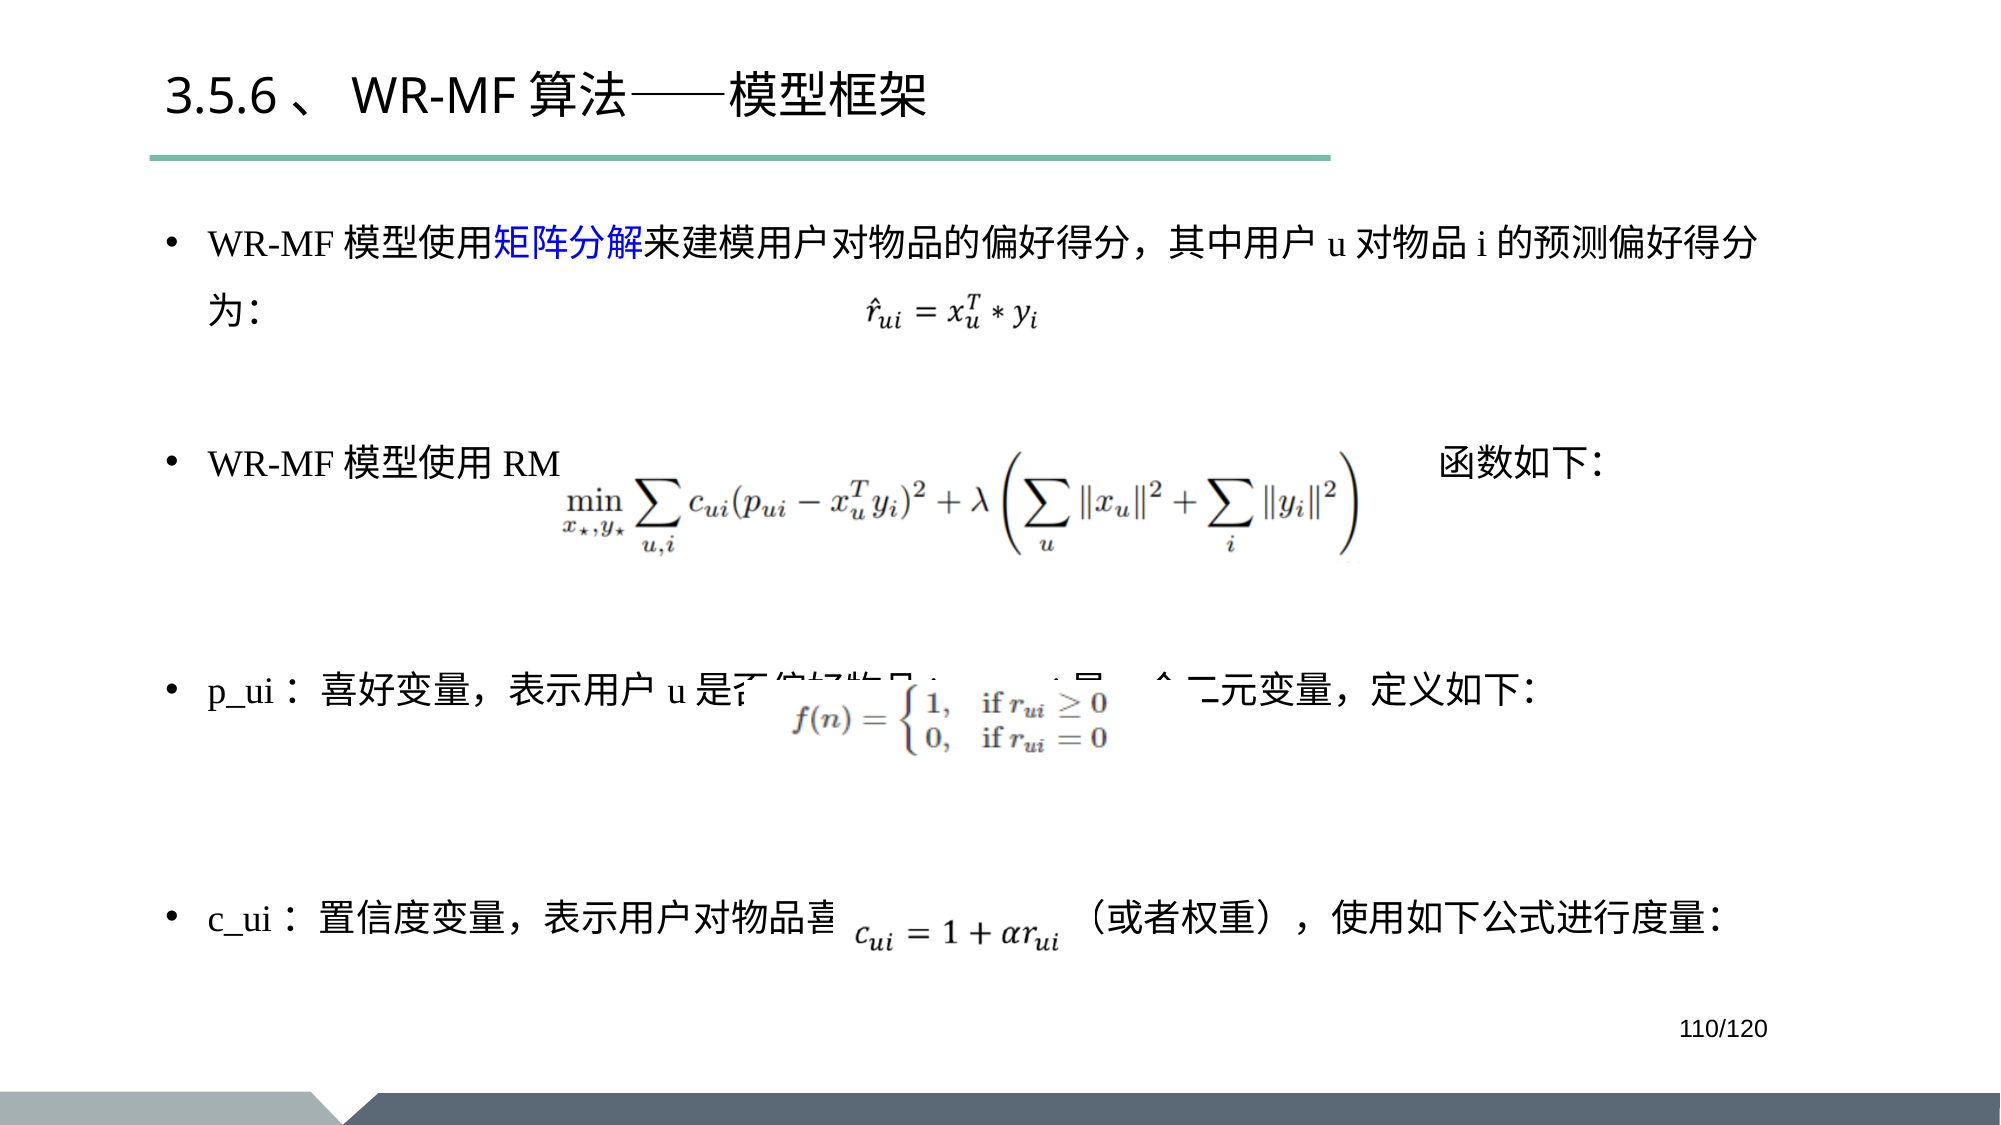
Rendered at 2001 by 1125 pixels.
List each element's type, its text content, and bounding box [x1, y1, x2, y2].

picture [797, 261, 1081, 348]
picture [743, 679, 1202, 789]
slide_number /120 [1644, 1004, 1777, 1051]
picture [561, 439, 1439, 564]
title 3.5.6、WR-MF算法——模型框架 [157, 28, 1406, 159]
list WR-MF模型使用矩阵分解来建模用户对物品的偏好得分，其中用户u对物品i的预测偏好得分为： WR-MF模型使用RMSE损失函数进行优化，由此我们可以得到模型的目标函数如下： p_ui：喜好变量，表示用户u是否偏好物品i。p_ui是一个二元变量，定义如下： c_ui：置信度变量，表示用户对物品喜好的置信程度（或者权重），使用如下公式进行度量： [157, 188, 1789, 1061]
text_box [710, 634, 723, 681]
picture [832, 891, 1095, 969]
